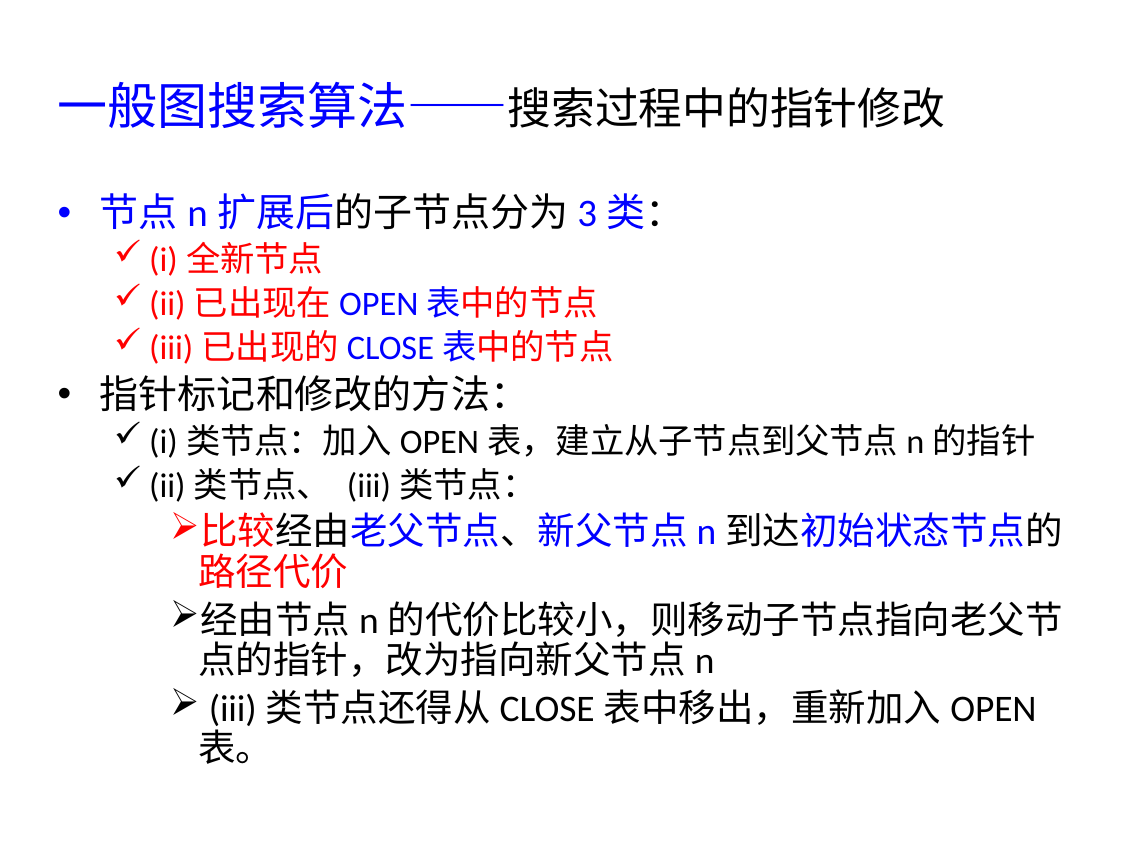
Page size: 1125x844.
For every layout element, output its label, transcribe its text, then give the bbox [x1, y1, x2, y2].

text_box 一般图搜索算法——搜索过程中的指针修改 [42, 67, 999, 143]
list 节点n扩展后的子节点分为3类： (i)全新节点 (ii)已出现在OPEN表中的节点 (iii)已出现的CLOSE表中的节点 指针标记和修改的方法： (i)类节点：加入OPEN表，建立从子节点到父节点n的指针 (ii)类节点、 (iii)类节点： 比较经由老父节点、新父节点n到达初始状态节点的路径代价 经由节点n的代价比较小，则移动子节点指向老父节点的指针，改为指向新父节点n (iii)类节点还得从CLOSE表中移出，重新加入OPEN表。 [42, 185, 1094, 756]
